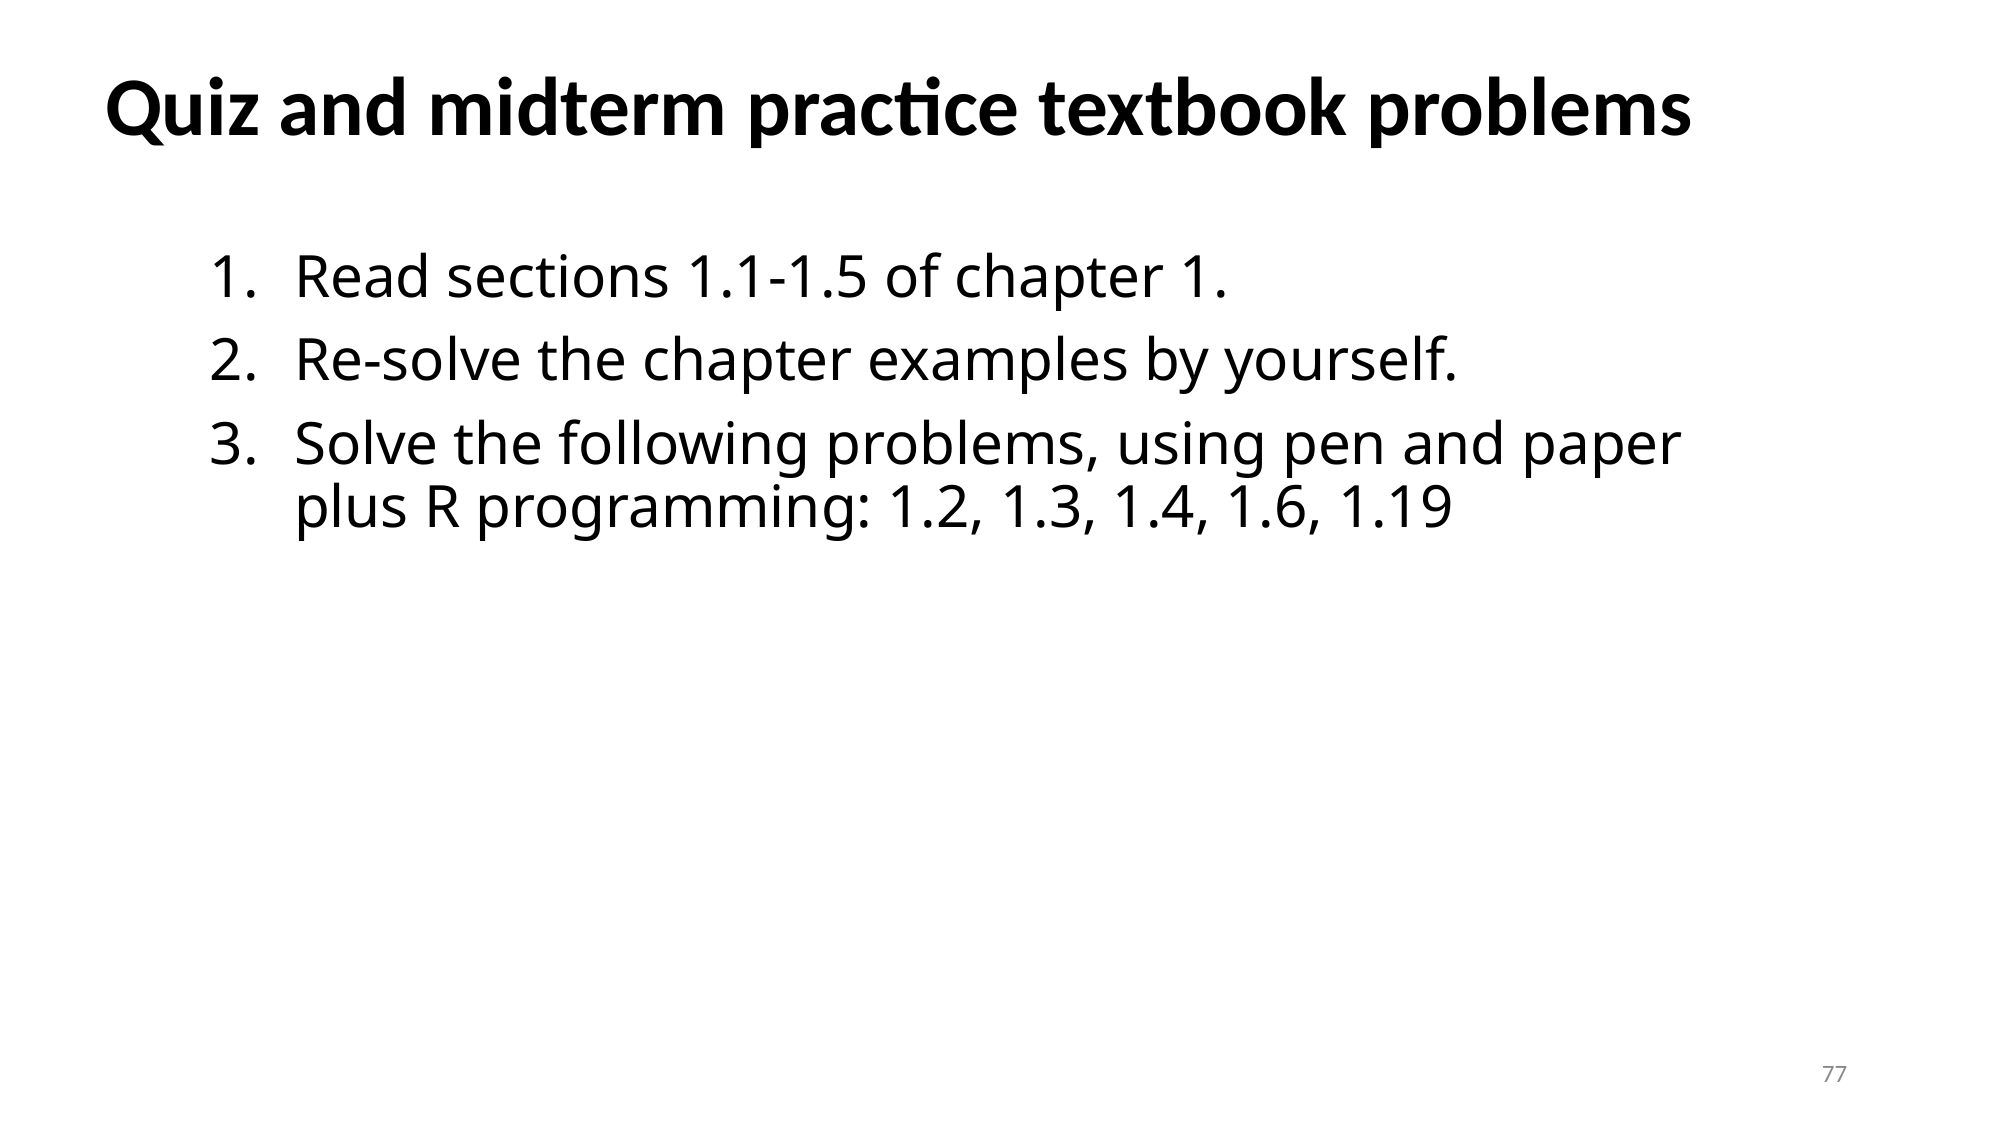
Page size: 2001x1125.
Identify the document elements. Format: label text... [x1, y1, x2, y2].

list Read sections 1.1-1.5 of chapter 1. Re-solve the chapter examples by yourself. Solve the following problems, using pen and paper plus R programming: 1.2, 1.3, 1.4, 1.6, 1.19 [176, 239, 1826, 988]
slide_number 77 [1412, 1042, 1863, 1103]
title Quiz and midterm practice textbook problems [90, 0, 1810, 218]
